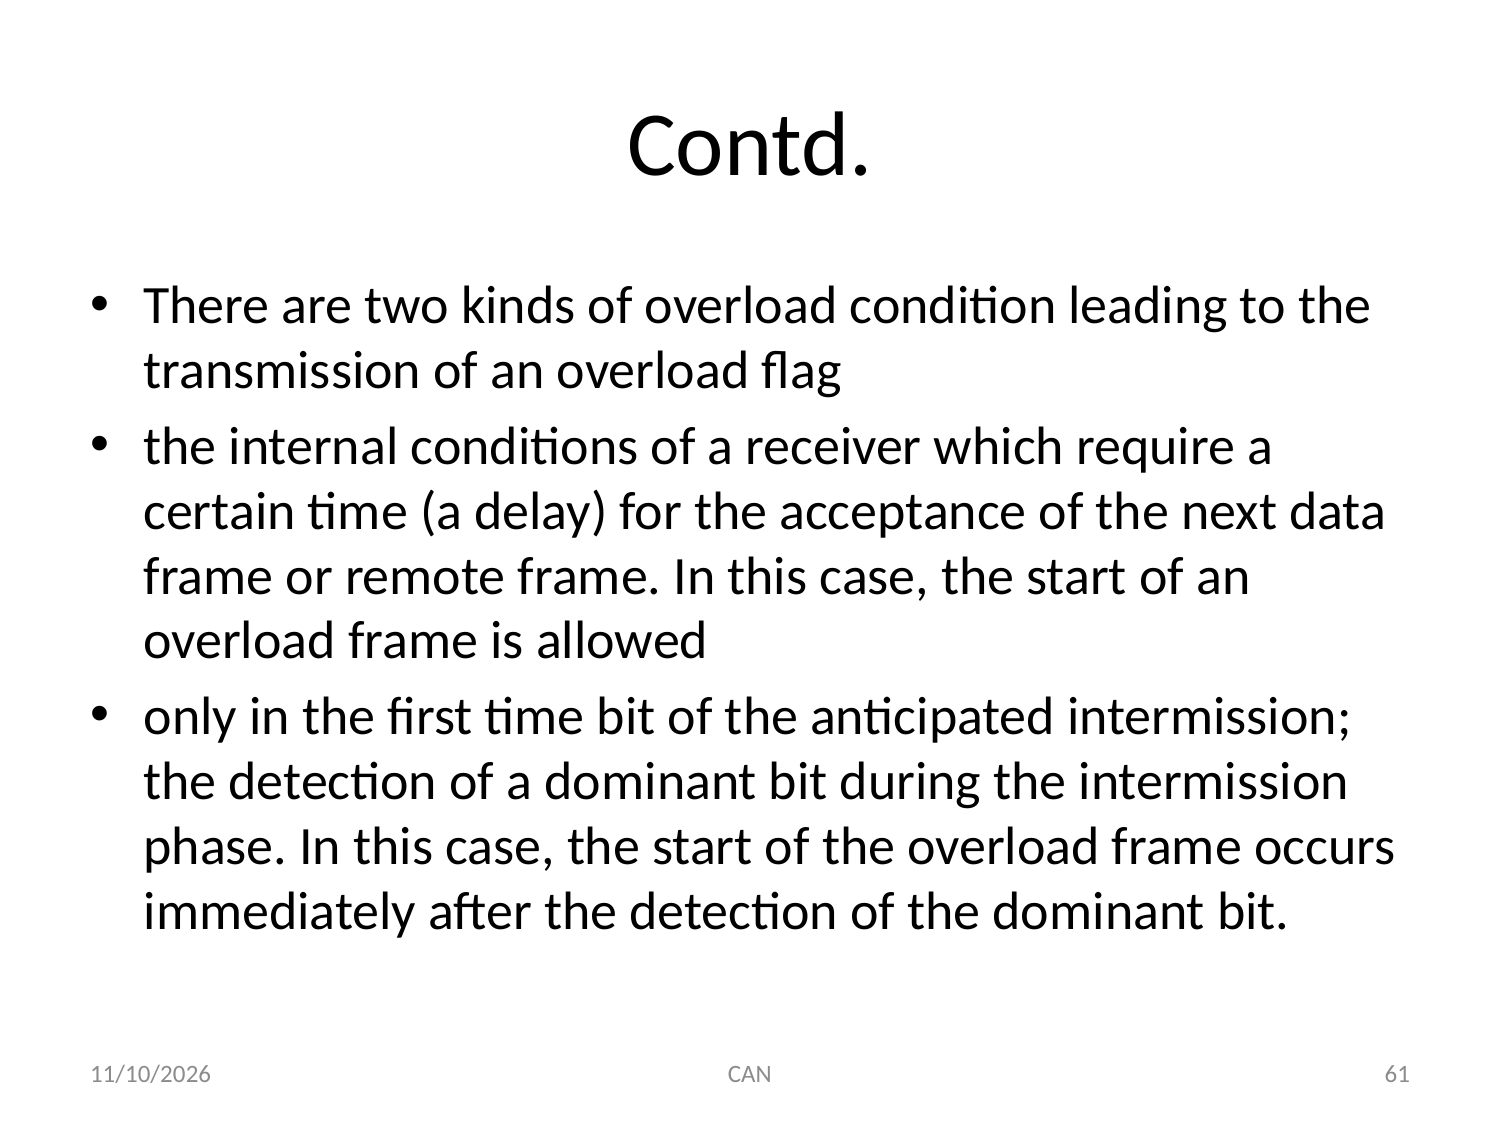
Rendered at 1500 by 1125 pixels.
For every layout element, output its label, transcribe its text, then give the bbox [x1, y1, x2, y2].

title Contd. [75, 45, 1425, 233]
slide_number 61 [1074, 1042, 1425, 1103]
footer CAN [512, 1042, 988, 1103]
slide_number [75, 1042, 425, 1103]
list There are two kinds of overload condition leading to the transmission of an overload flag the internal conditions of a receiver which require a certain time (a delay) for the acceptance of the next data frame or remote frame. In this case, the start of an overload frame is allowed only in the first time bit of the anticipated intermission; the detection of a dominant bit during the intermission phase. In this case, the start of the overload frame occurs immediately after the detection of the dominant bit. [75, 262, 1425, 1005]
